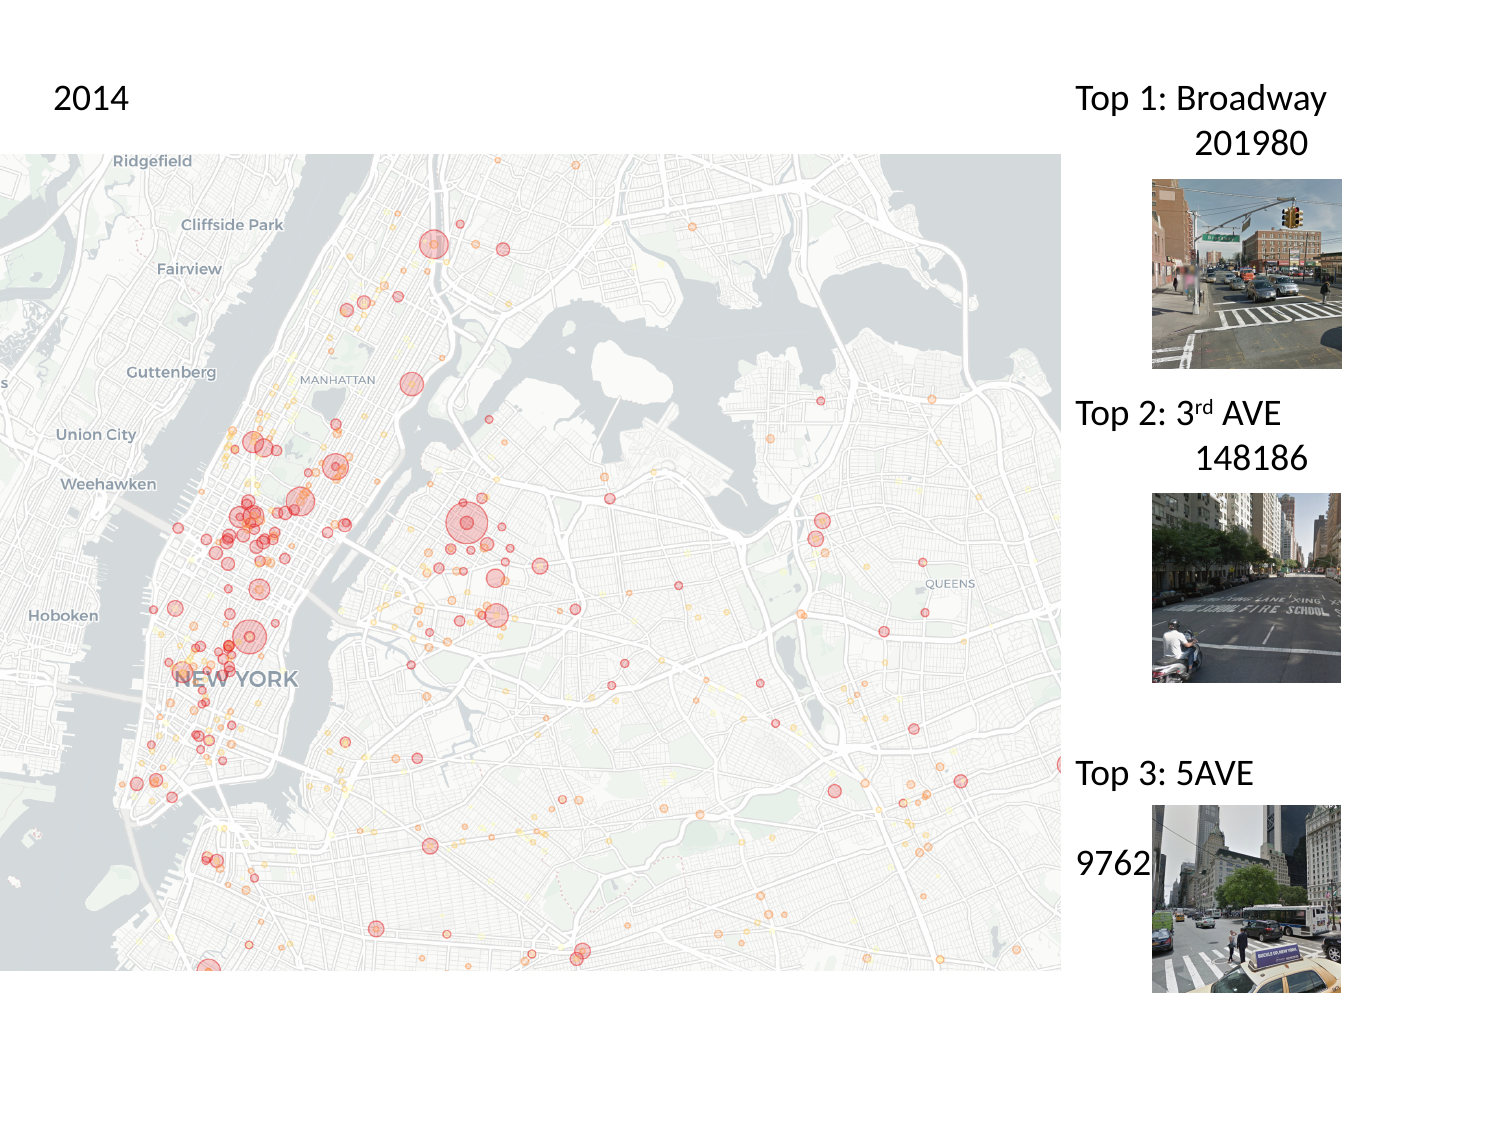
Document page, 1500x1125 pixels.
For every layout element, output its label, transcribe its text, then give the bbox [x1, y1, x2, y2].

picture [1152, 179, 1342, 369]
picture [0, 154, 1061, 971]
text_box 2014 [38, 65, 703, 126]
picture [1152, 805, 1341, 993]
picture [1152, 493, 1341, 683]
text_box Top 1: Broadway 201980 Top 2: 3rd AVE 148186 Top 3: 5AVE 97622 [1060, 65, 1448, 981]
